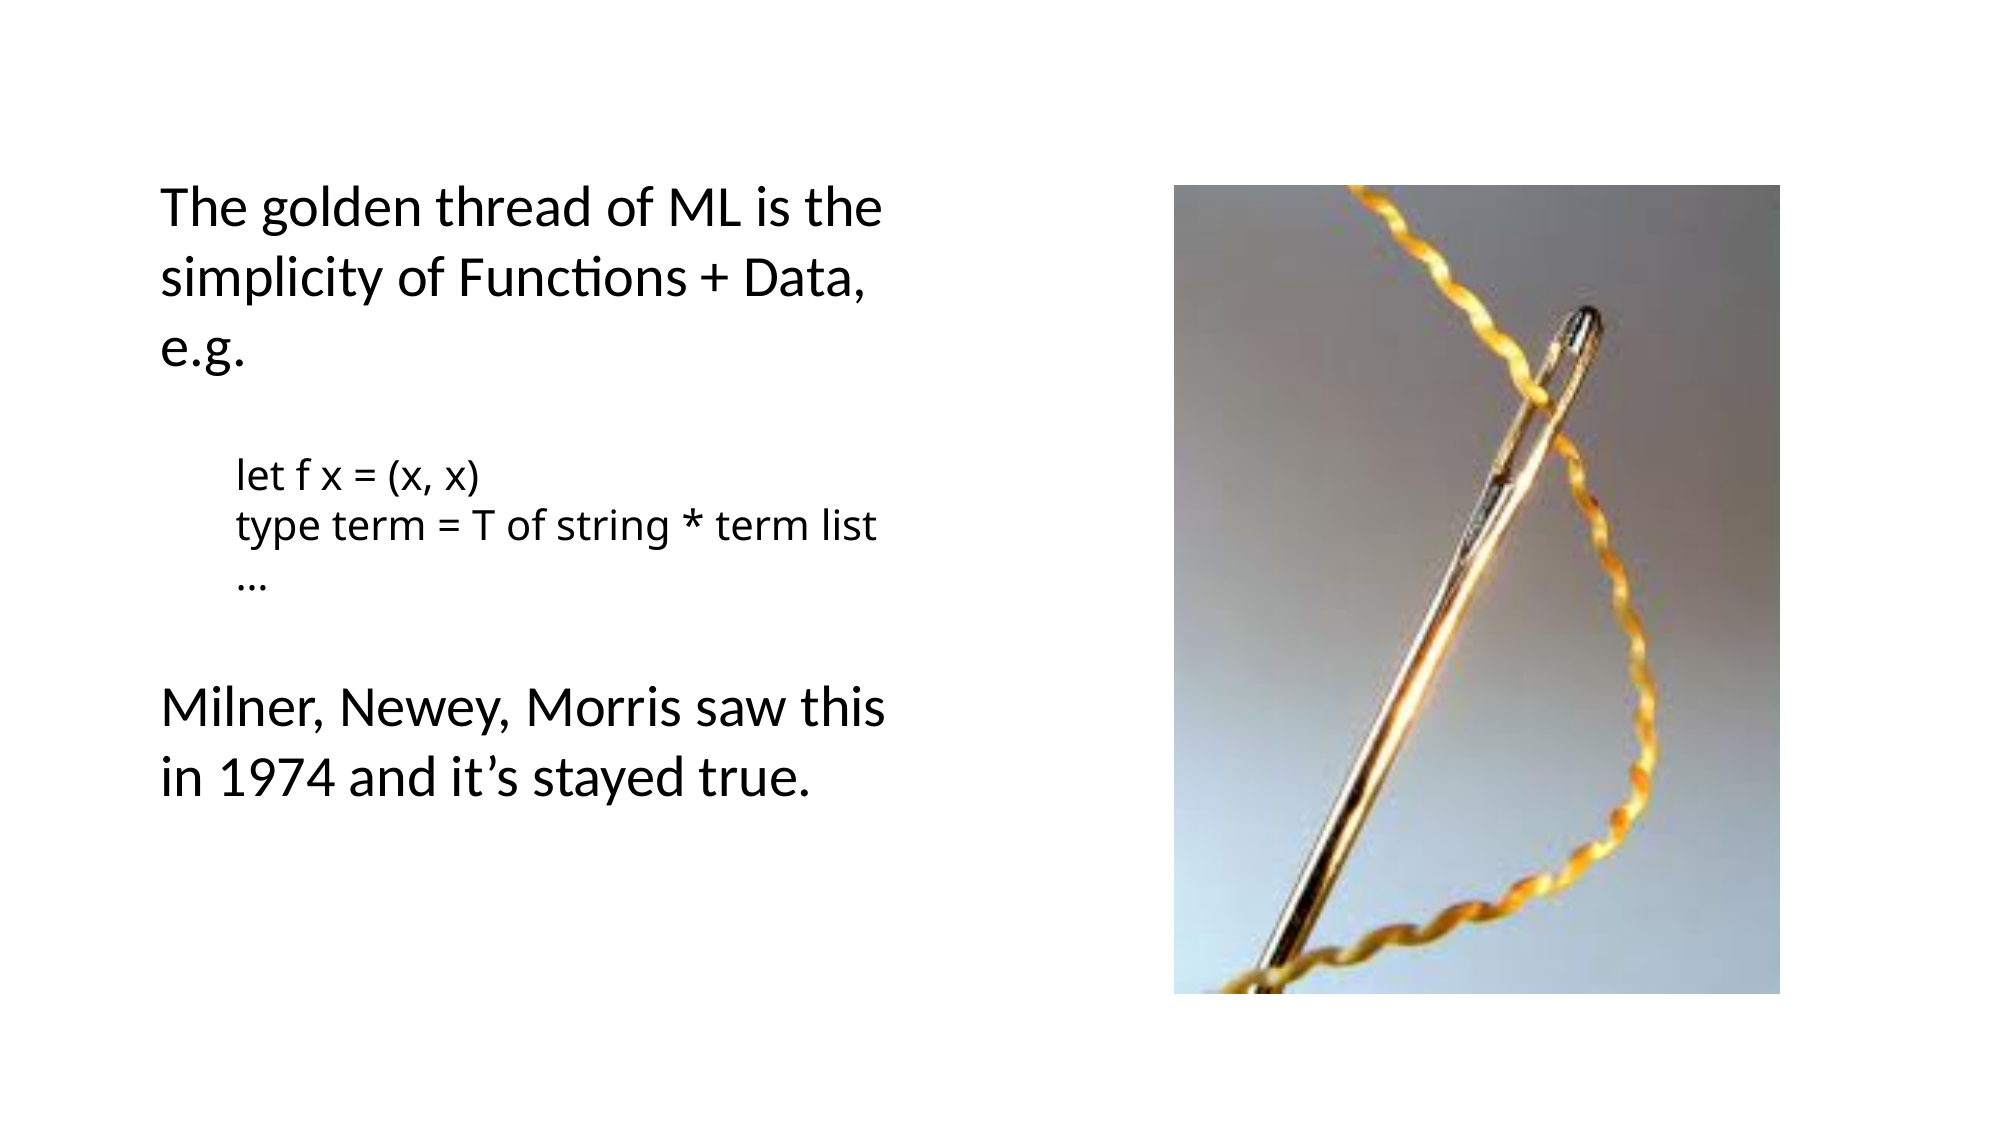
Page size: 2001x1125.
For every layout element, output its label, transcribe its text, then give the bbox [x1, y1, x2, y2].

picture [1173, 185, 1780, 994]
text_box The golden thread of ML is the simplicity of Functions + Data, e.g. let f x = (x, x) type term = T of string * term list … Milner, Newey, Morris saw this in 1974 and it’s stayed true. [141, 161, 907, 816]
